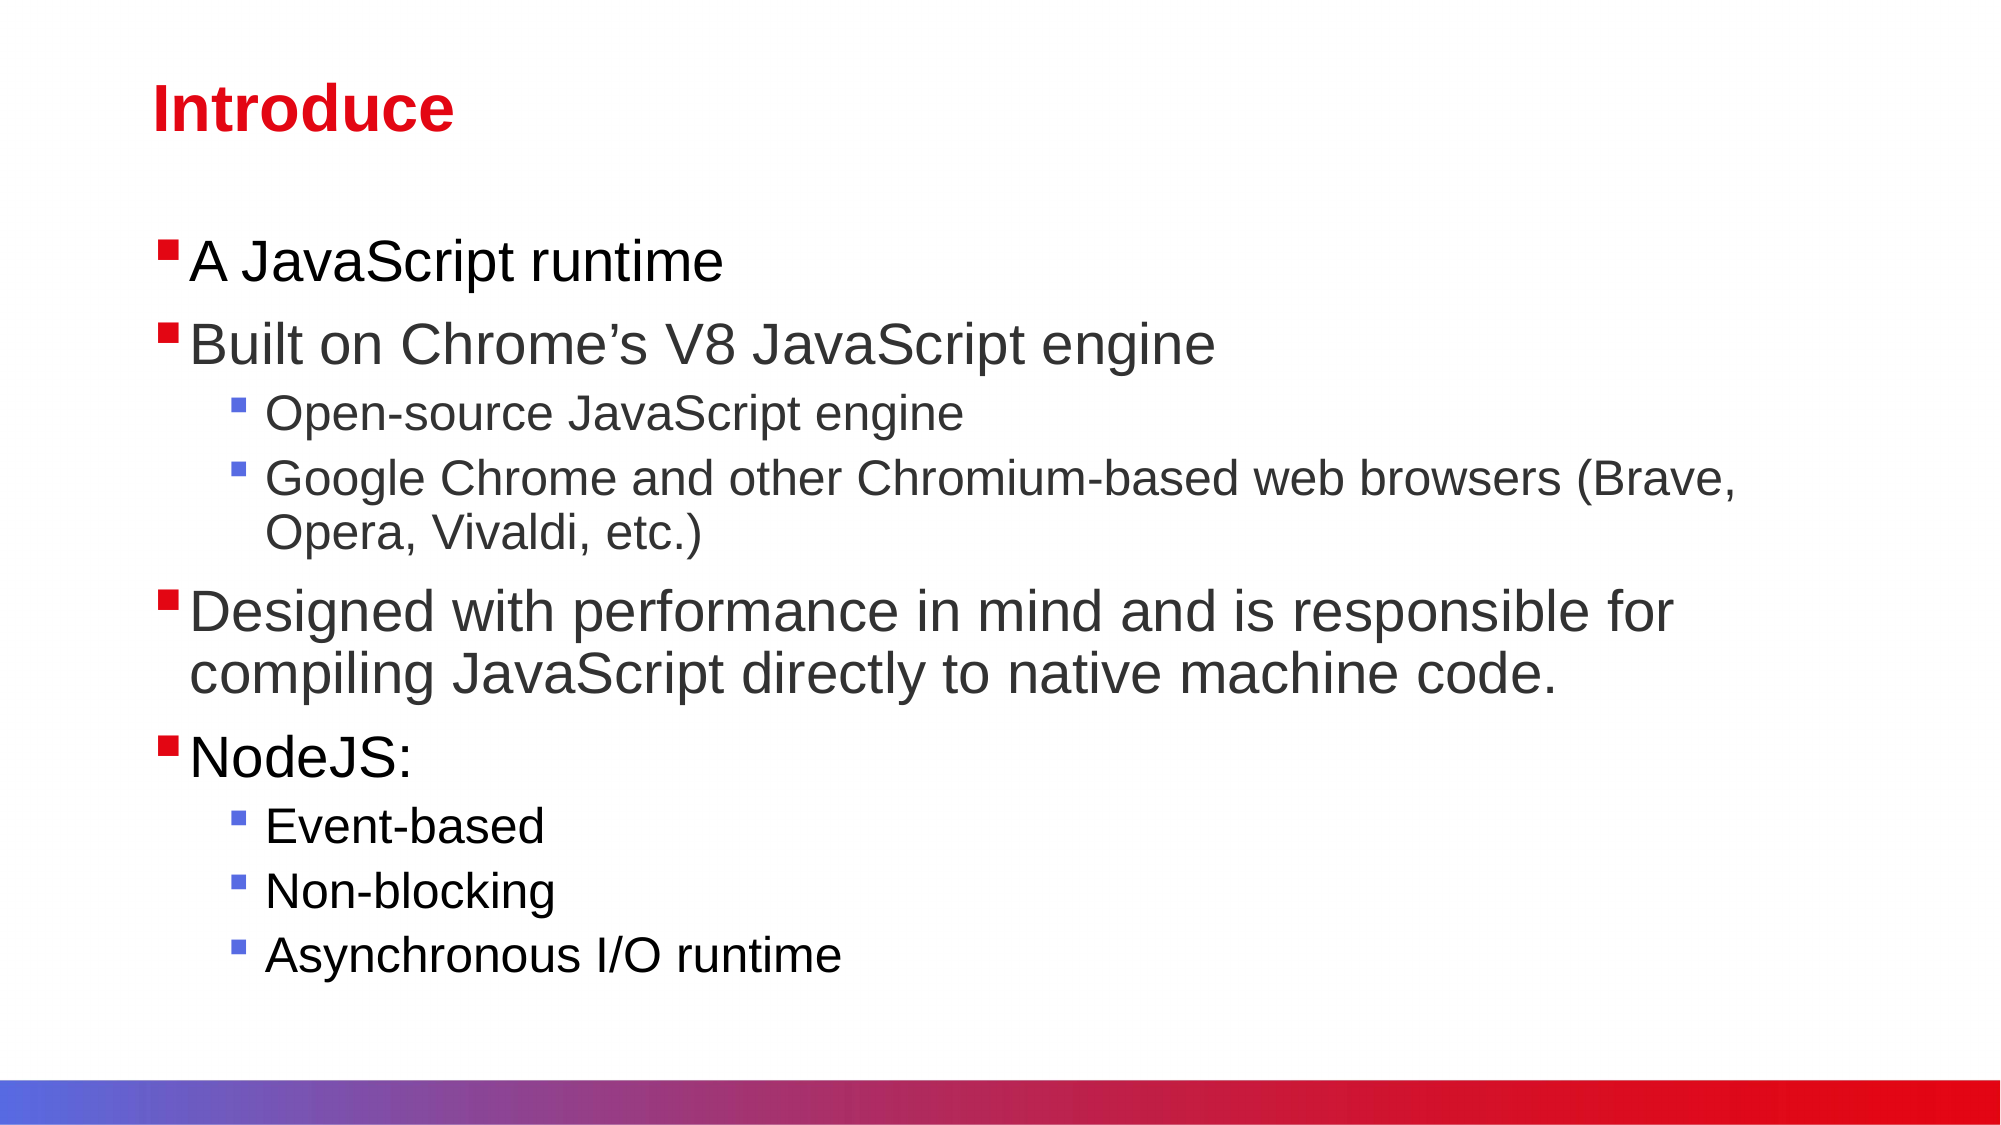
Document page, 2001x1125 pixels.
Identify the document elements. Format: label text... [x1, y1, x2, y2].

list A JavaScript runtime Built on Chrome’s V8 JavaScript engine Open-source JavaScript engine Google Chrome and other Chromium-based web browsers (Brave, Opera, Vivaldi, etc.) Designed with performance in mind and is responsible for compiling JavaScript directly to native machine code. NodeJS: Event-based Non-blocking Asynchronous I/O runtime [137, 223, 1863, 992]
picture [0, 0, 2001, 1125]
title Introduce [137, 66, 1863, 155]
